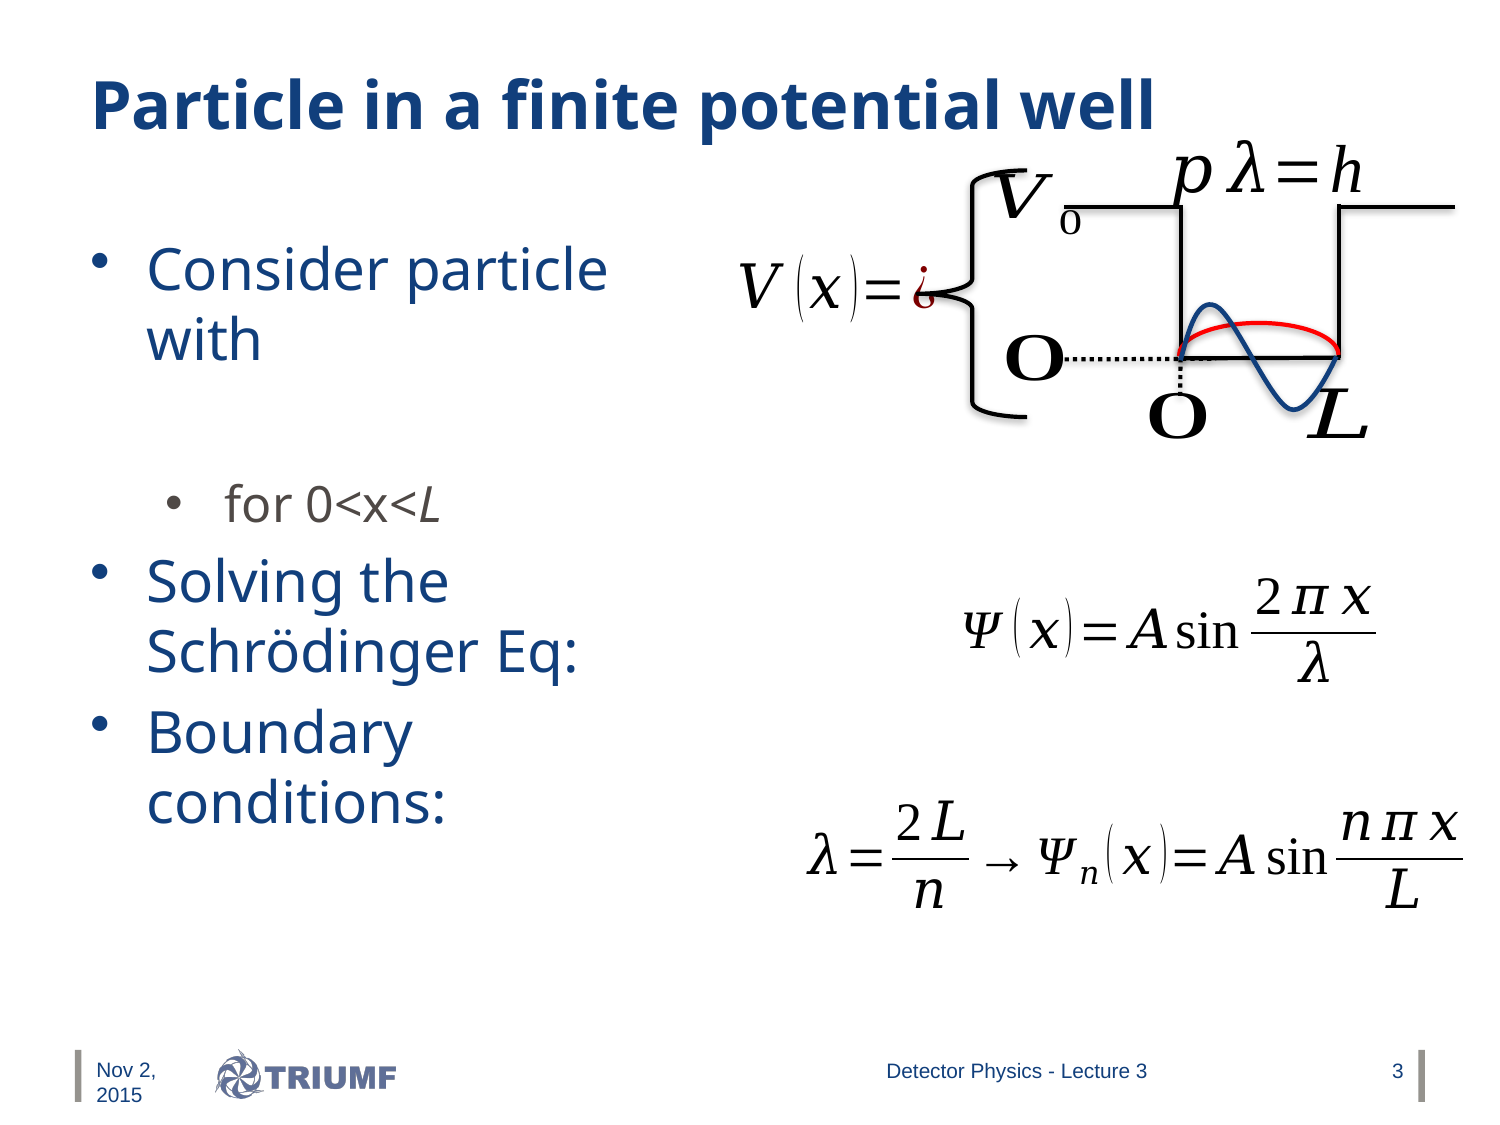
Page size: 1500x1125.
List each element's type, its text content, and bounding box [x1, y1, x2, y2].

title Particle in a finite potential well [74, 61, 1426, 162]
footer Detector Physics - Lecture 3 [394, 1049, 1163, 1125]
text_box [915, 173, 985, 414]
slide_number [81, 1048, 213, 1125]
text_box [990, 165, 1456, 456]
slide_number 3 [1182, 1049, 1419, 1125]
